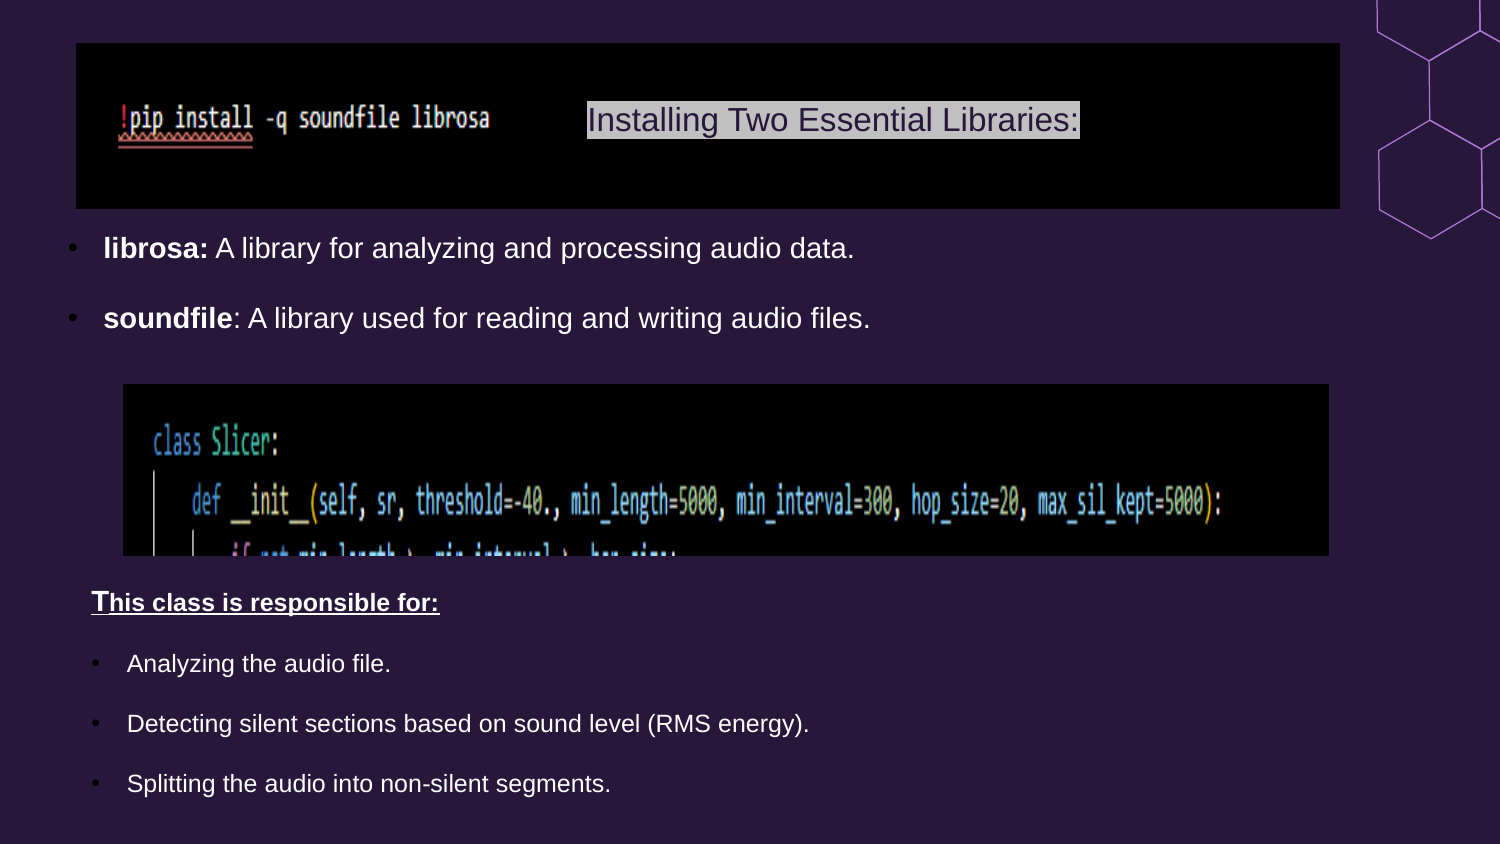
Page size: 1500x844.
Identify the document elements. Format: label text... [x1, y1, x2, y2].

text_box librosa: A library for analyzing and processing audio data. soundfile: A library used for reading and writing audio files. [53, 182, 1421, 283]
picture [76, 43, 1340, 209]
picture [123, 384, 1329, 556]
text_box This class is responsible for: Analyzing the audio file. Detecting silent sections based on sound level (RMS energy). Splitting the audio into non-silent segments. [76, 575, 1261, 709]
